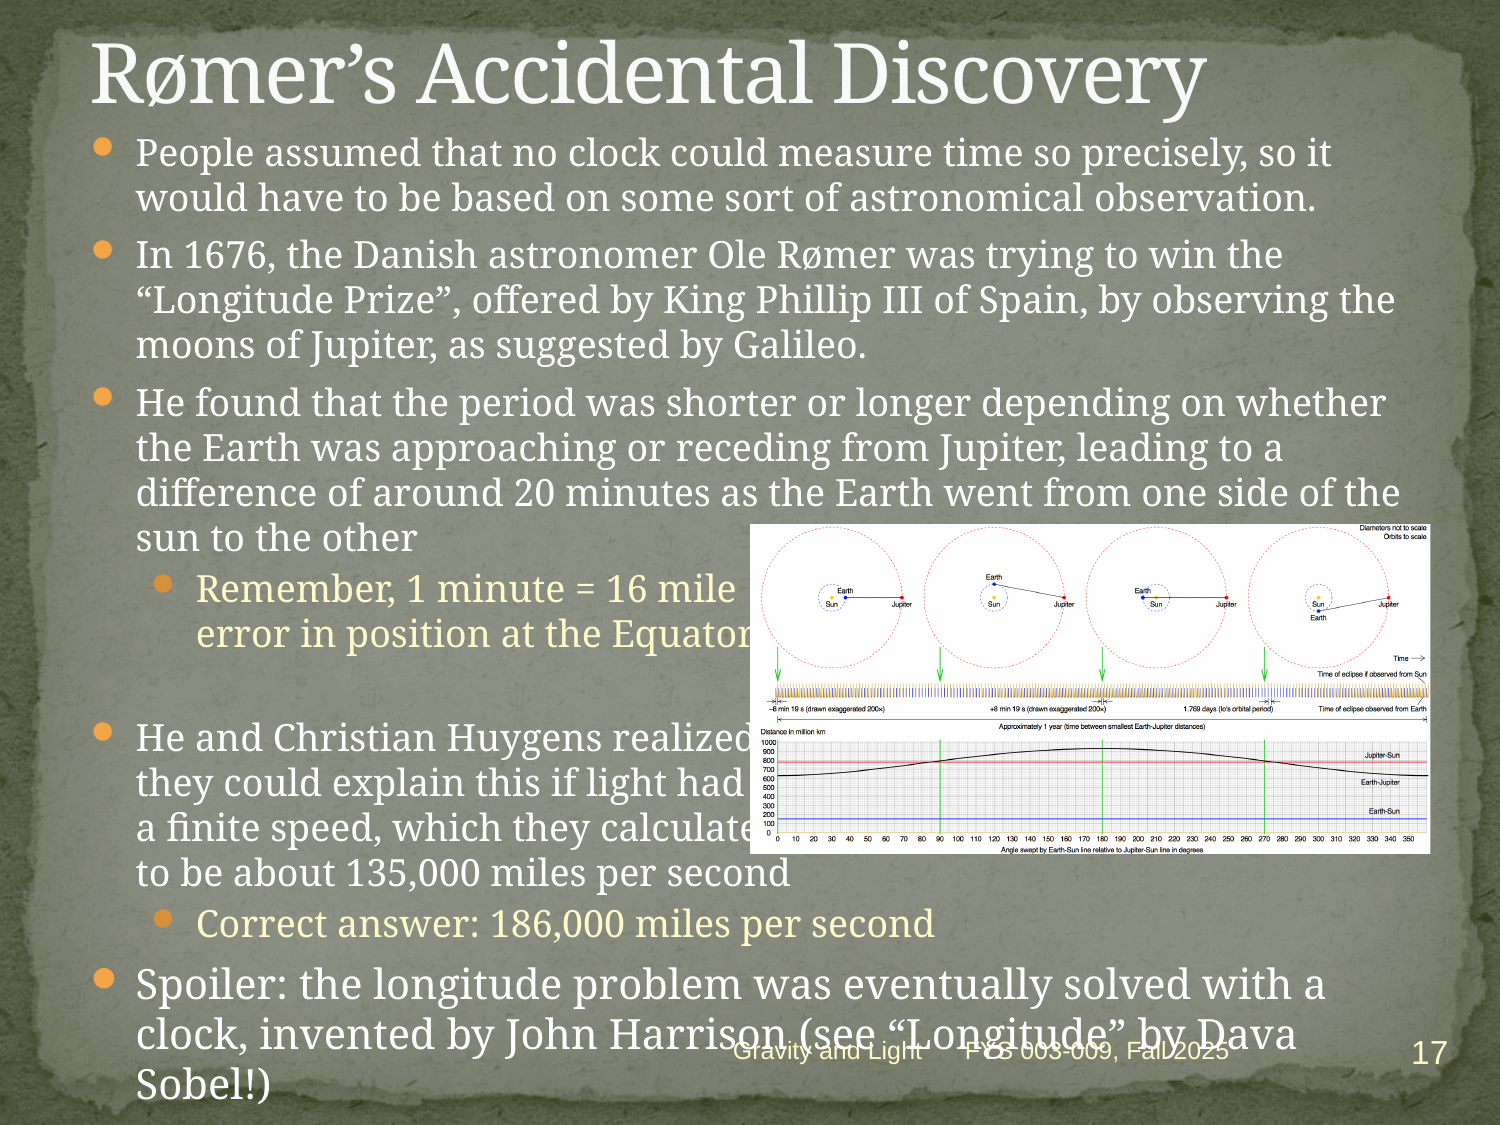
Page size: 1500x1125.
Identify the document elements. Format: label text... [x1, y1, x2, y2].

footer Gravity and Light [350, 1017, 938, 1081]
list People assumed that no clock could measure time so precisely, so it would have to be based on some sort of astronomical observation. In 1676, the Danish astronomer Ole Rømer was trying to win the “Longitude Prize”, offered by King Phillip III of Spain, by observing the moons of Jupiter, as suggested by Galileo. He found that the period was shorter or longer depending on whether the Earth was approaching or receding from Jupiter, leading to a difference of around 20 minutes as the Earth went from one side of the sun to the other Remember, 1 minute = 16 mile error in position at the Equator! He and Christian Huygens realized they could explain this if light had a finite speed, which they calculated to be about 135,000 miles per second Correct answer: 186,000 miles per second Spoiler: the longitude problem was eventually solved with a clock, invented by John Harrison (see “Longitude” by Dava Sobel!) [75, 121, 1427, 521]
slide_number 17 [1379, 1014, 1480, 1089]
slide_number FYS 003-009, Fall 2025 [950, 1017, 1375, 1081]
picture [750, 524, 1431, 854]
title Rømer’s Accidental Discovery [74, 24, 1425, 128]
